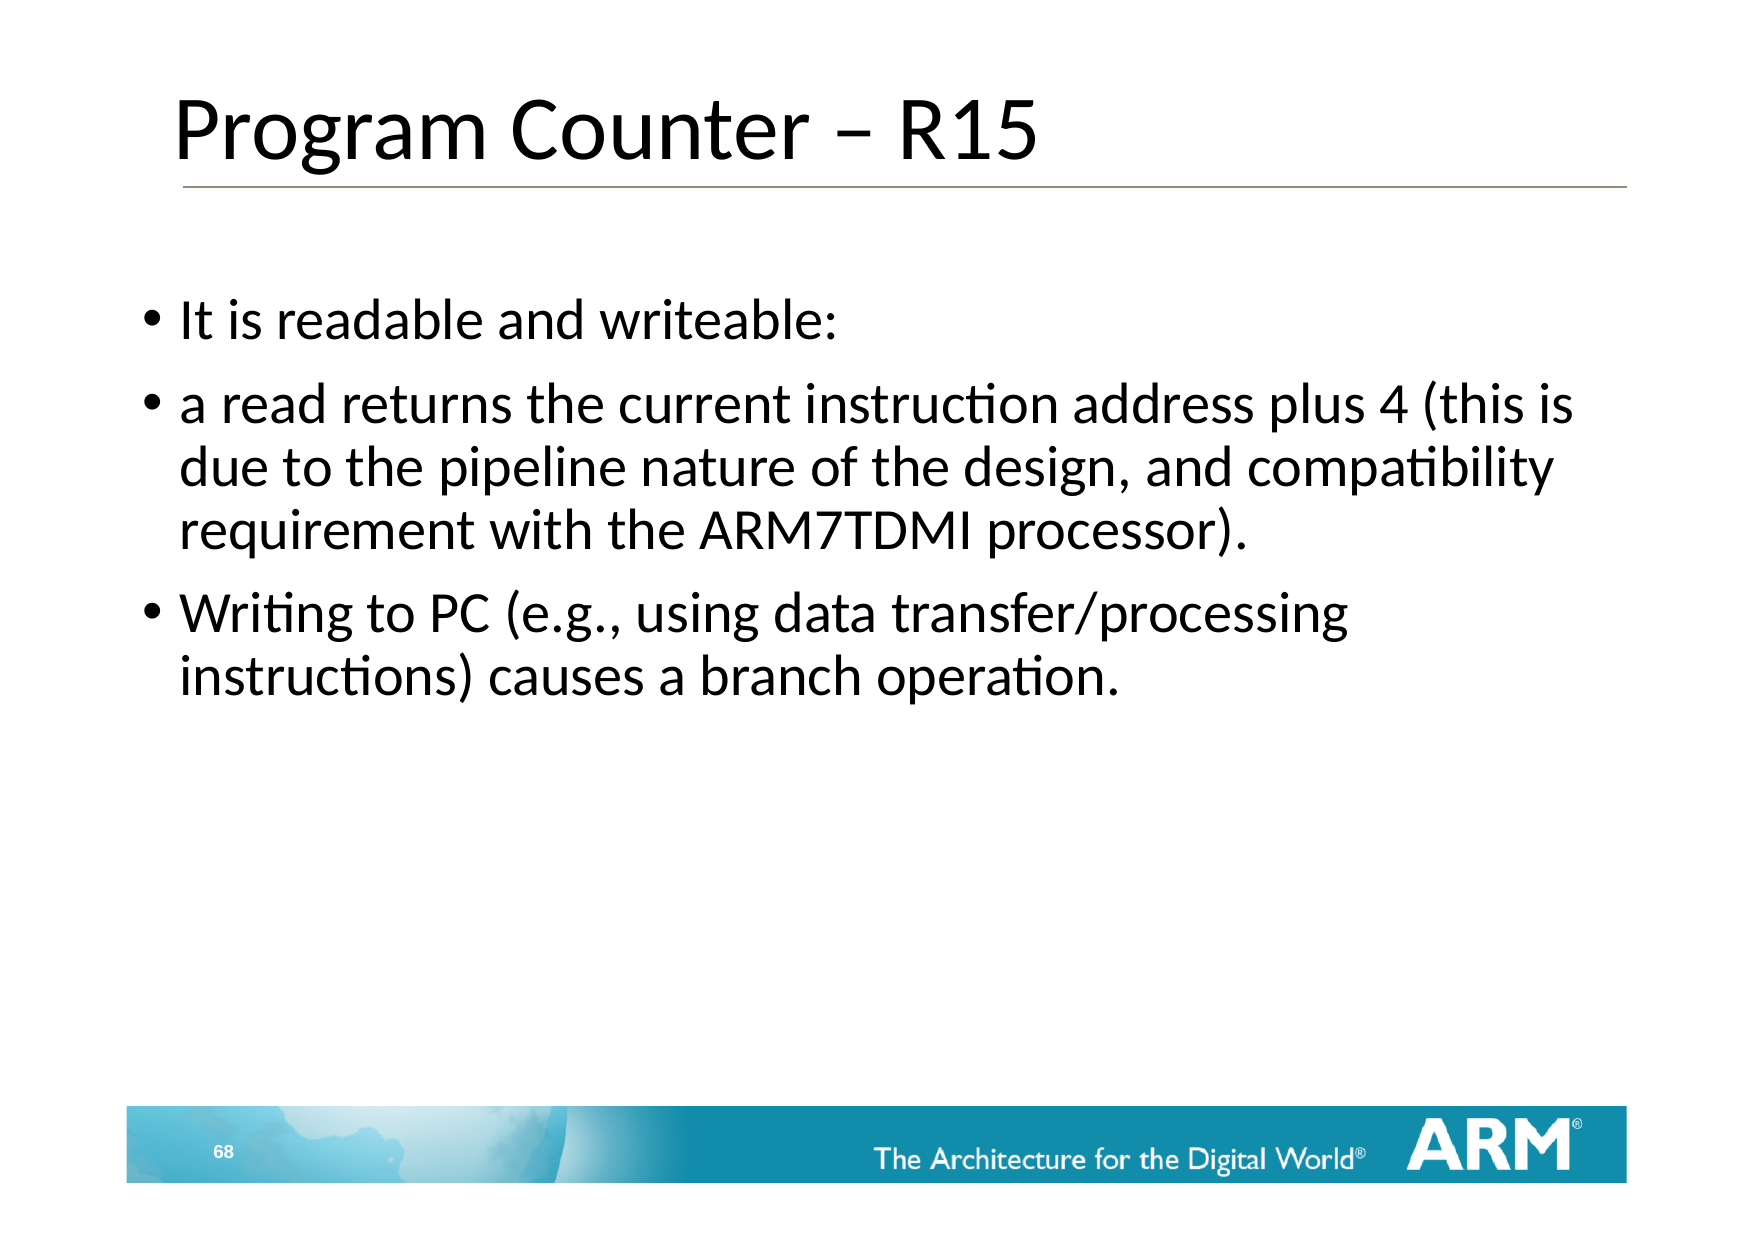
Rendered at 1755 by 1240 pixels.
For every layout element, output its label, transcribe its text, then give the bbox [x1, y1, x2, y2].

picture [126, 1106, 1627, 1183]
slide_number 68 [198, 1139, 287, 1187]
title Program Counter – R15 [173, 80, 1581, 172]
list It is readable and writeable: a read returns the current instruction address plus 4 (this is due to the pipeline nature of the design, and compatibility requirement with the ARM7TDMI processor). Writing to PC (e.g., using data transfer/processing instructions) causes a branch operation. [142, 289, 1612, 563]
